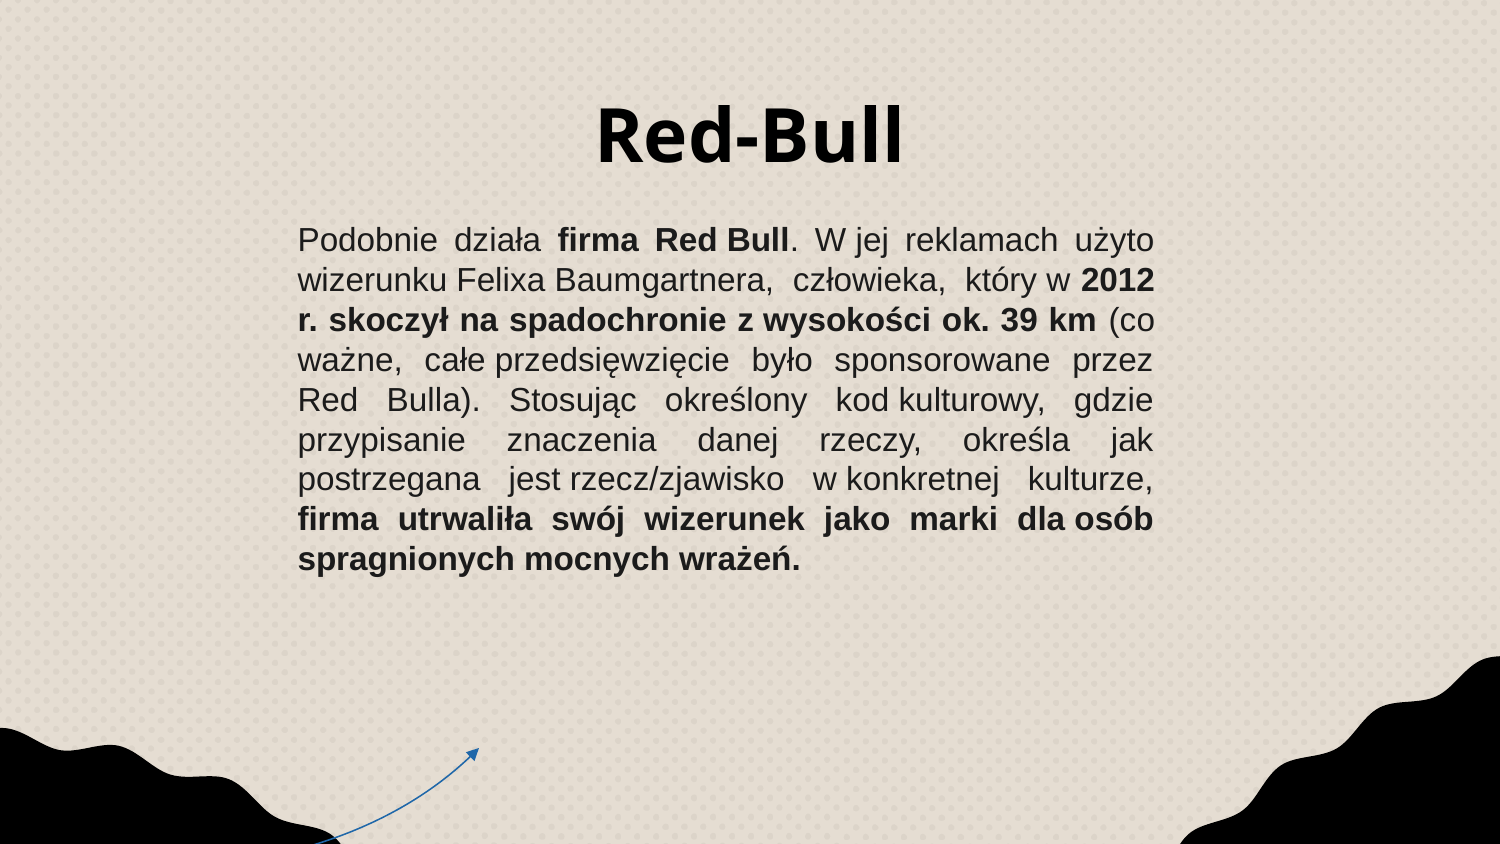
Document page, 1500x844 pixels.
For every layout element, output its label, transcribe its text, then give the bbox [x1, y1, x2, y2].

text_box Podobnie działa firma Red Bull. W jej reklamach użyto wizerunku Felixa Baumgartnera, człowieka, który w 2012 r. skoczył na spadochronie z wysokości ok. 39 km (co ważne, całe przedsięwzięcie było sponsorowane przez Red Bulla). Stosując określony kod kulturowy, gdzie przypisanie znaczenia danej rzeczy, określa jak postrzegana jest rzecz/zjawisko w konkretnej kulturze, firma utrwaliła swój wizerunek jako marki dla osób spragnionych mocnych wrażeń. [282, 210, 1170, 620]
title Red-Bull [117, 72, 1383, 168]
